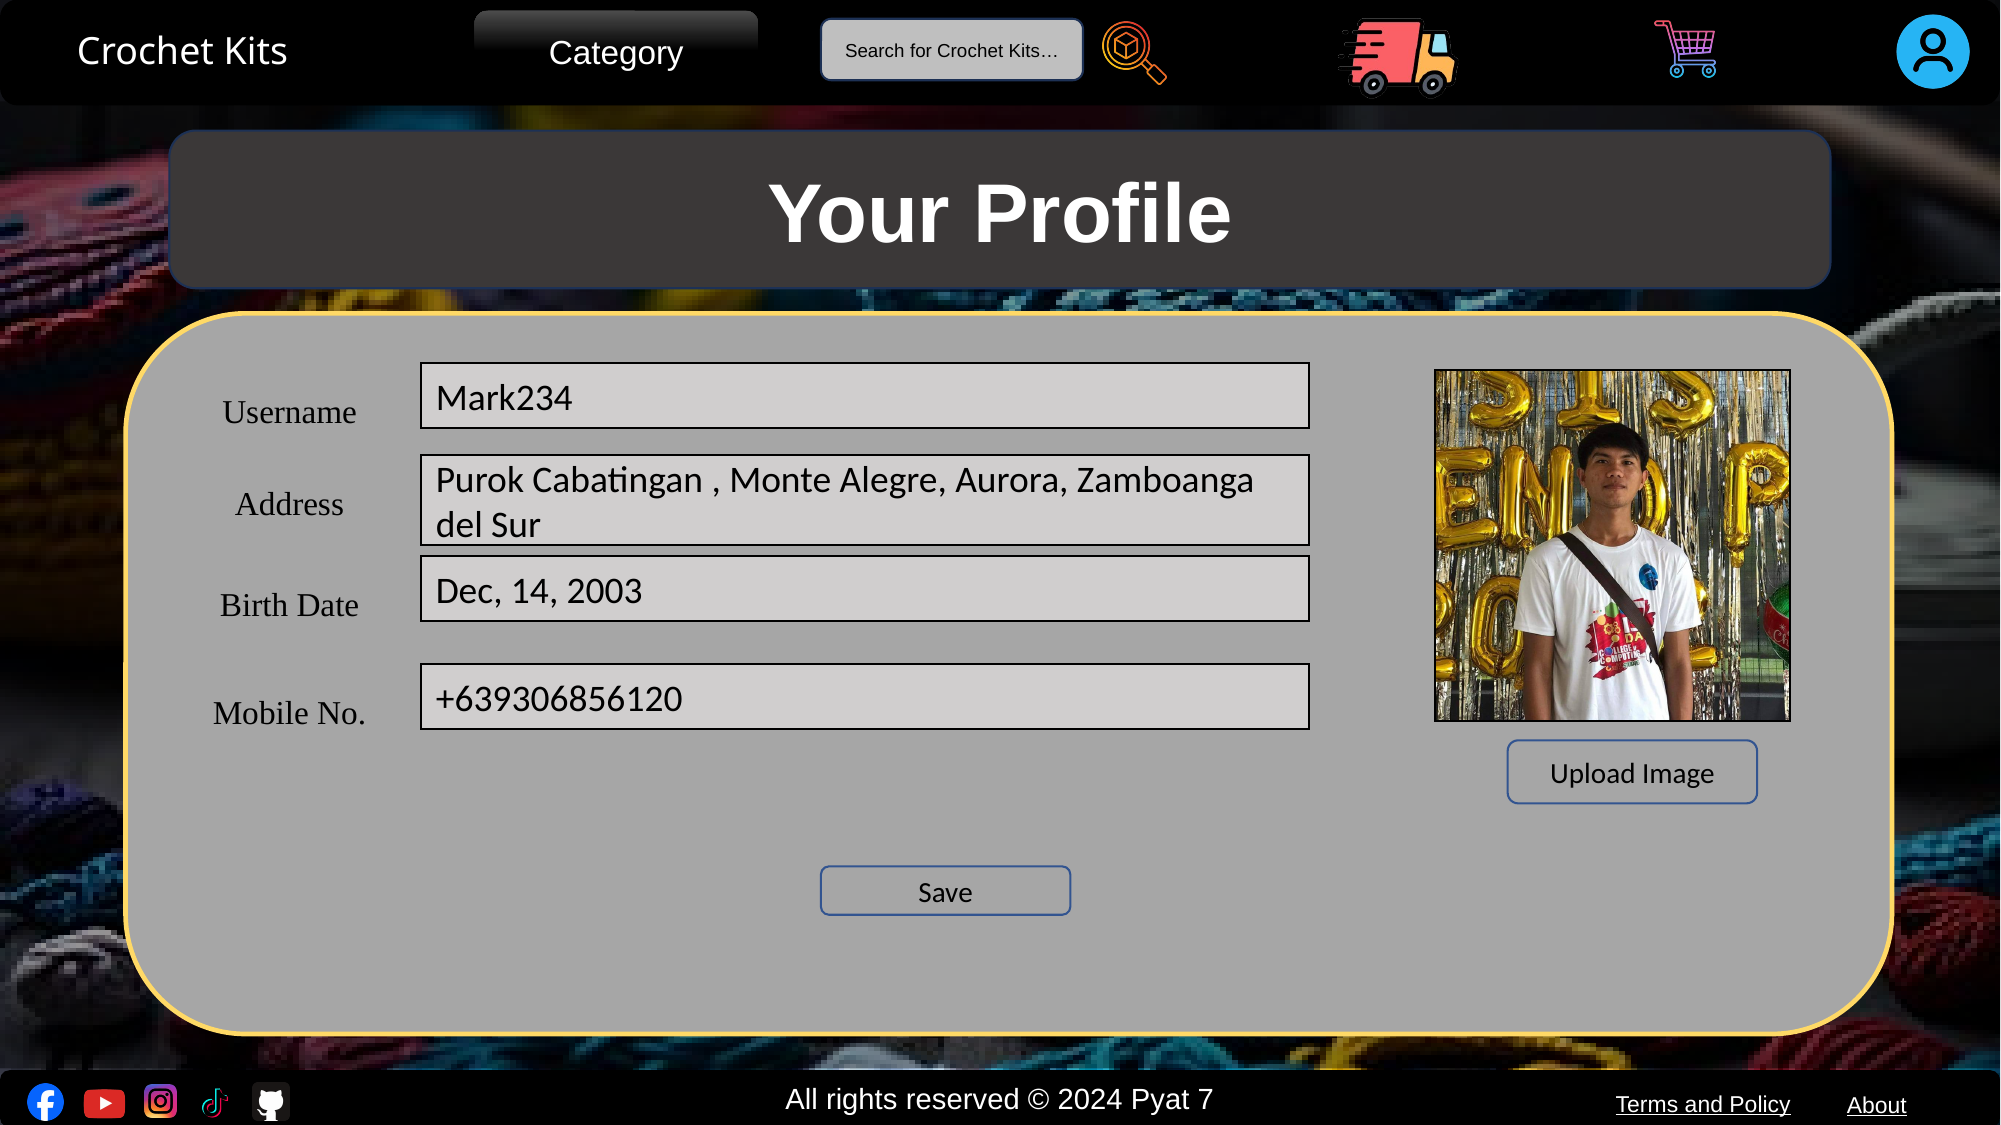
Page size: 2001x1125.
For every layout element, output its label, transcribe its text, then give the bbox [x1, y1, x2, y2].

text_box +639306856120 [420, 663, 1310, 730]
text_box Dec, 14, 2003 [420, 555, 1310, 622]
text_box Upload Image [1506, 739, 1759, 805]
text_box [0, 1070, 2000, 1125]
text_box [124, 312, 1893, 1036]
text_box Your Profile [168, 129, 1832, 290]
text_box Birth Date [195, 570, 384, 636]
text_box [1434, 369, 1791, 722]
text_box Mark234 [420, 362, 1310, 429]
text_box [0, 0, 2000, 106]
text_box Mobile No. [195, 678, 384, 745]
text_box [0, 106, 2000, 1069]
text_box Purok Cabatingan , Monte Alegre, Aurora, Zamboanga del Sur [420, 454, 1310, 546]
text_box Address [195, 468, 384, 535]
picture [1996, 845, 2001, 1072]
picture [1334, 13, 1460, 102]
text_box Username [195, 377, 384, 443]
text_box Save [819, 865, 1072, 916]
